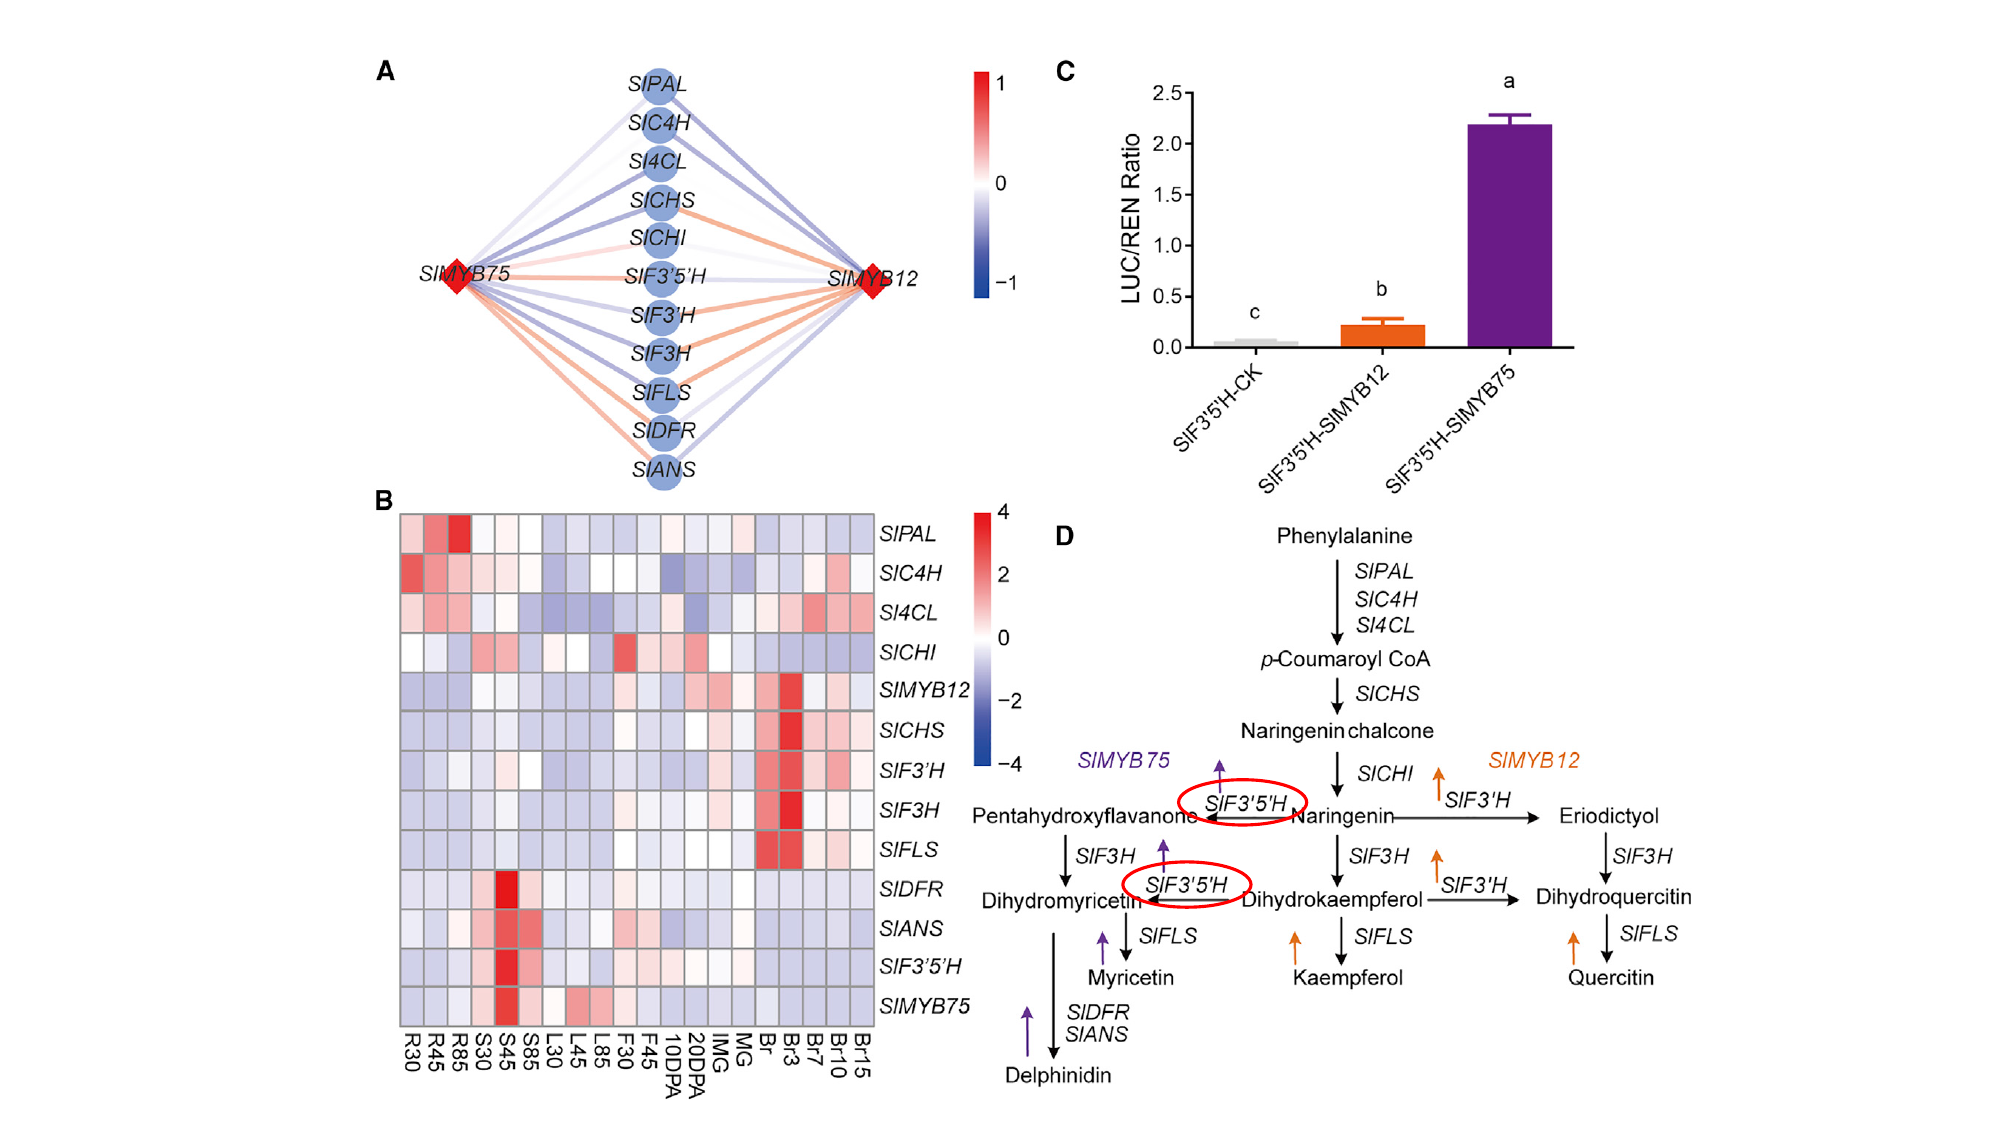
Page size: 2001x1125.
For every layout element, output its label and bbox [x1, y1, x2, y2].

picture [371, 54, 1692, 1100]
